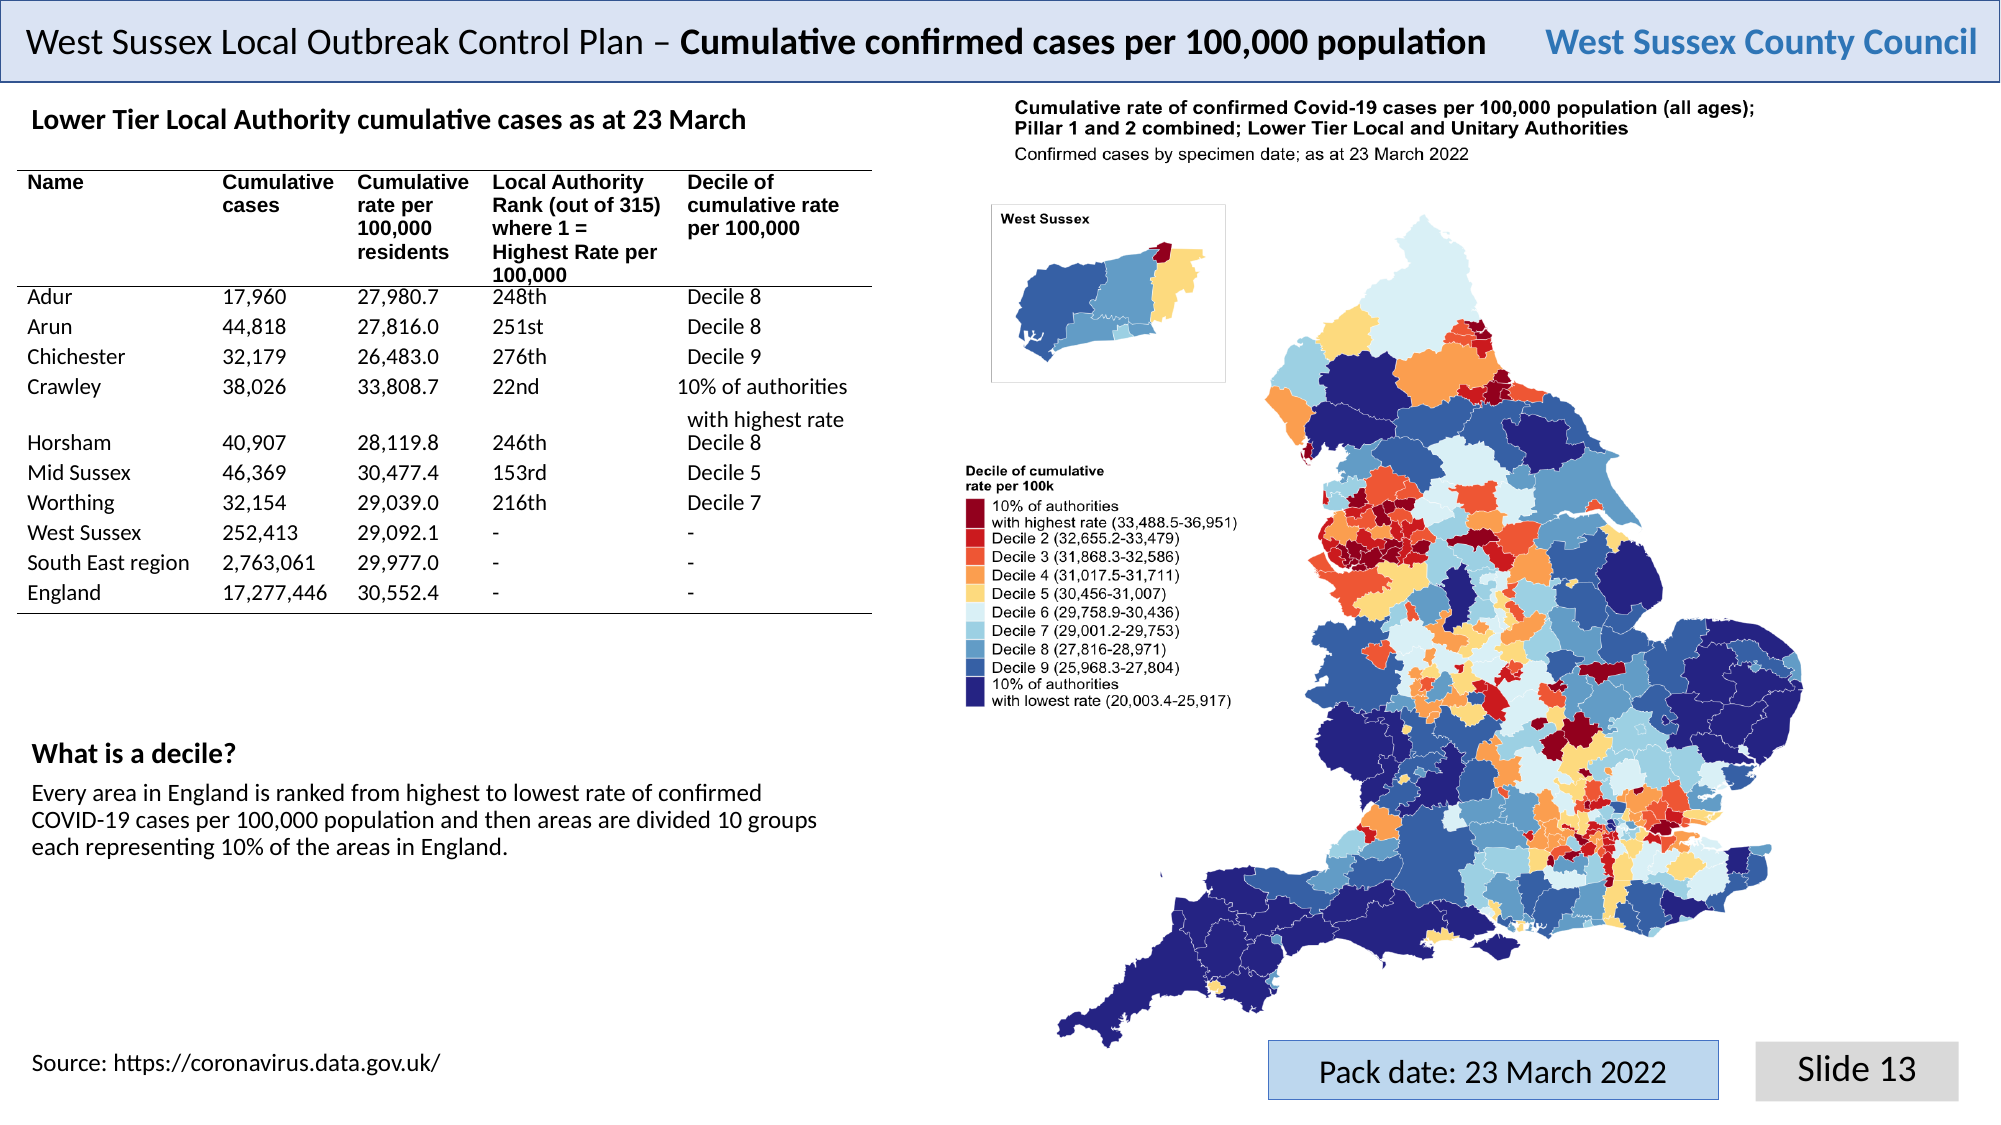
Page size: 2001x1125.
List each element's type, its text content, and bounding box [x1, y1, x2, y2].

table_cell 251st [482, 317, 677, 347]
table_cell 246th [482, 433, 677, 463]
table_cell 32,154 [212, 493, 347, 523]
table_cell 29,039.0 [347, 493, 482, 523]
table_cell 40,907 [212, 433, 347, 463]
table_cell - [482, 553, 677, 583]
table_cell - [677, 523, 872, 553]
table_cell 10% of authorities with highest rate [677, 377, 872, 433]
table_cell 2,763,061 [212, 553, 347, 583]
table_cell Arun [17, 317, 212, 347]
table_cell 29,092.1 [347, 523, 482, 553]
table_cell 252,413 [212, 523, 347, 553]
table_cell - [482, 583, 677, 613]
table_cell - [677, 583, 872, 613]
table_cell 17,960 [212, 287, 347, 317]
table_header Decile of cumulative rate per 100,000 [677, 171, 872, 286]
table_cell Decile 5 [677, 463, 872, 493]
table_cell West Sussex [17, 523, 212, 553]
table_cell 32,179 [212, 347, 347, 377]
picture [895, 91, 1959, 1104]
table_cell 33,808.7 [347, 377, 482, 433]
table_cell 29,977.0 [347, 553, 482, 583]
table_cell 17,277,446 [212, 583, 347, 613]
table_header Cumulative cases [212, 171, 347, 286]
table_cell 46,369 [212, 463, 347, 493]
table_cell England [17, 583, 212, 613]
table_cell 28,119.8 [347, 433, 482, 463]
table_cell 30,552.4 [347, 583, 482, 613]
table_header Local Authority Rank (out of 315) where 1 = Highest Rate per 100,000 [482, 171, 677, 286]
table_header Name [17, 171, 212, 286]
table_cell Decile 9 [677, 347, 872, 377]
list What is a decile? [16, 731, 562, 772]
table_cell - [482, 523, 677, 553]
table_cell Crawley [17, 377, 212, 433]
table_cell 22nd [482, 377, 677, 433]
table_cell Decile 8 [677, 317, 872, 347]
table_cell Mid Sussex [17, 463, 212, 493]
table_cell 44,818 [212, 317, 347, 347]
table_cell Worthing [17, 493, 212, 523]
table_header Cumulative rate per 100,000 residents [347, 171, 482, 286]
table_cell South East region [17, 553, 212, 583]
list Source: https://coronavirus.data.gov.uk/ [17, 1042, 660, 1103]
table_cell Horsham [17, 433, 212, 463]
table_cell 216th [482, 493, 677, 523]
table_cell Decile 8 [677, 433, 872, 463]
table_cell 276th [482, 347, 677, 377]
table_cell - [677, 553, 872, 583]
table_cell 26,483.0 [347, 347, 482, 377]
table_cell Decile 8 [677, 287, 872, 317]
table_cell 153rd [482, 463, 677, 493]
table_cell 38,026 [212, 377, 347, 433]
table_cell 248th [482, 287, 677, 317]
table_cell 27,816.0 [347, 317, 482, 347]
table_cell Chichester [17, 347, 212, 377]
list Lower Tier Local Authority cumulative cases as at 23 March [16, 97, 895, 173]
list Every area in England is ranked from highest to lowest rate of confirmed COVID-19 cases per 100,000 population and then areas are divided 10 groups each representing 10% of the areas in England. [16, 772, 853, 900]
table_cell 30,477.4 [347, 463, 482, 493]
table_cell 27,980.7 [347, 287, 482, 317]
table_cell Adur [17, 287, 212, 317]
table_cell Decile 7 [677, 493, 872, 523]
